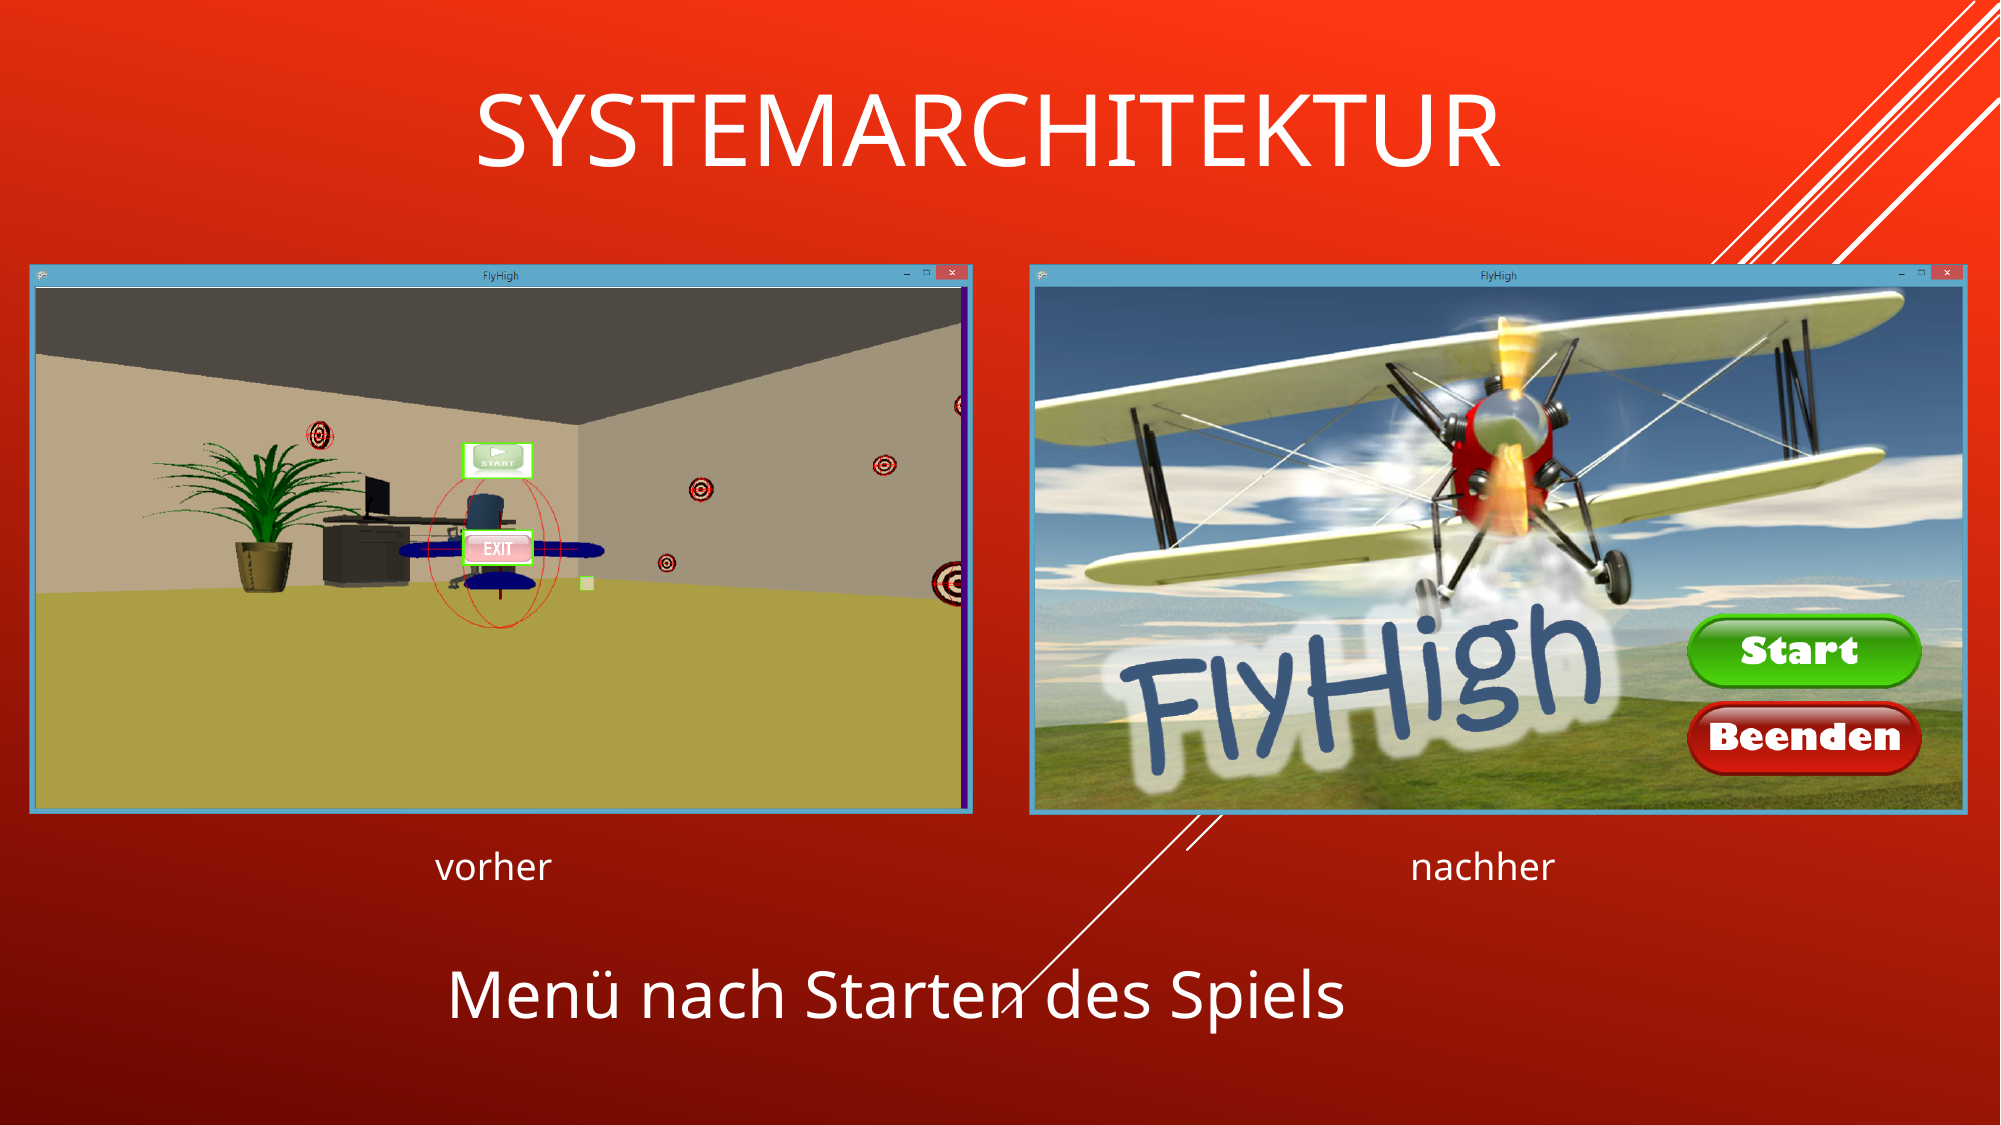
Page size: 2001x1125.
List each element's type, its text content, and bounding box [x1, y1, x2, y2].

title Systemarchitektur [333, 41, 1646, 195]
subtitle Menü nach Starten des Spiels [431, 946, 1565, 1084]
picture [1028, 264, 1968, 815]
picture [29, 264, 973, 814]
text_box nachher [1395, 835, 1601, 896]
text_box vorher [420, 835, 582, 896]
